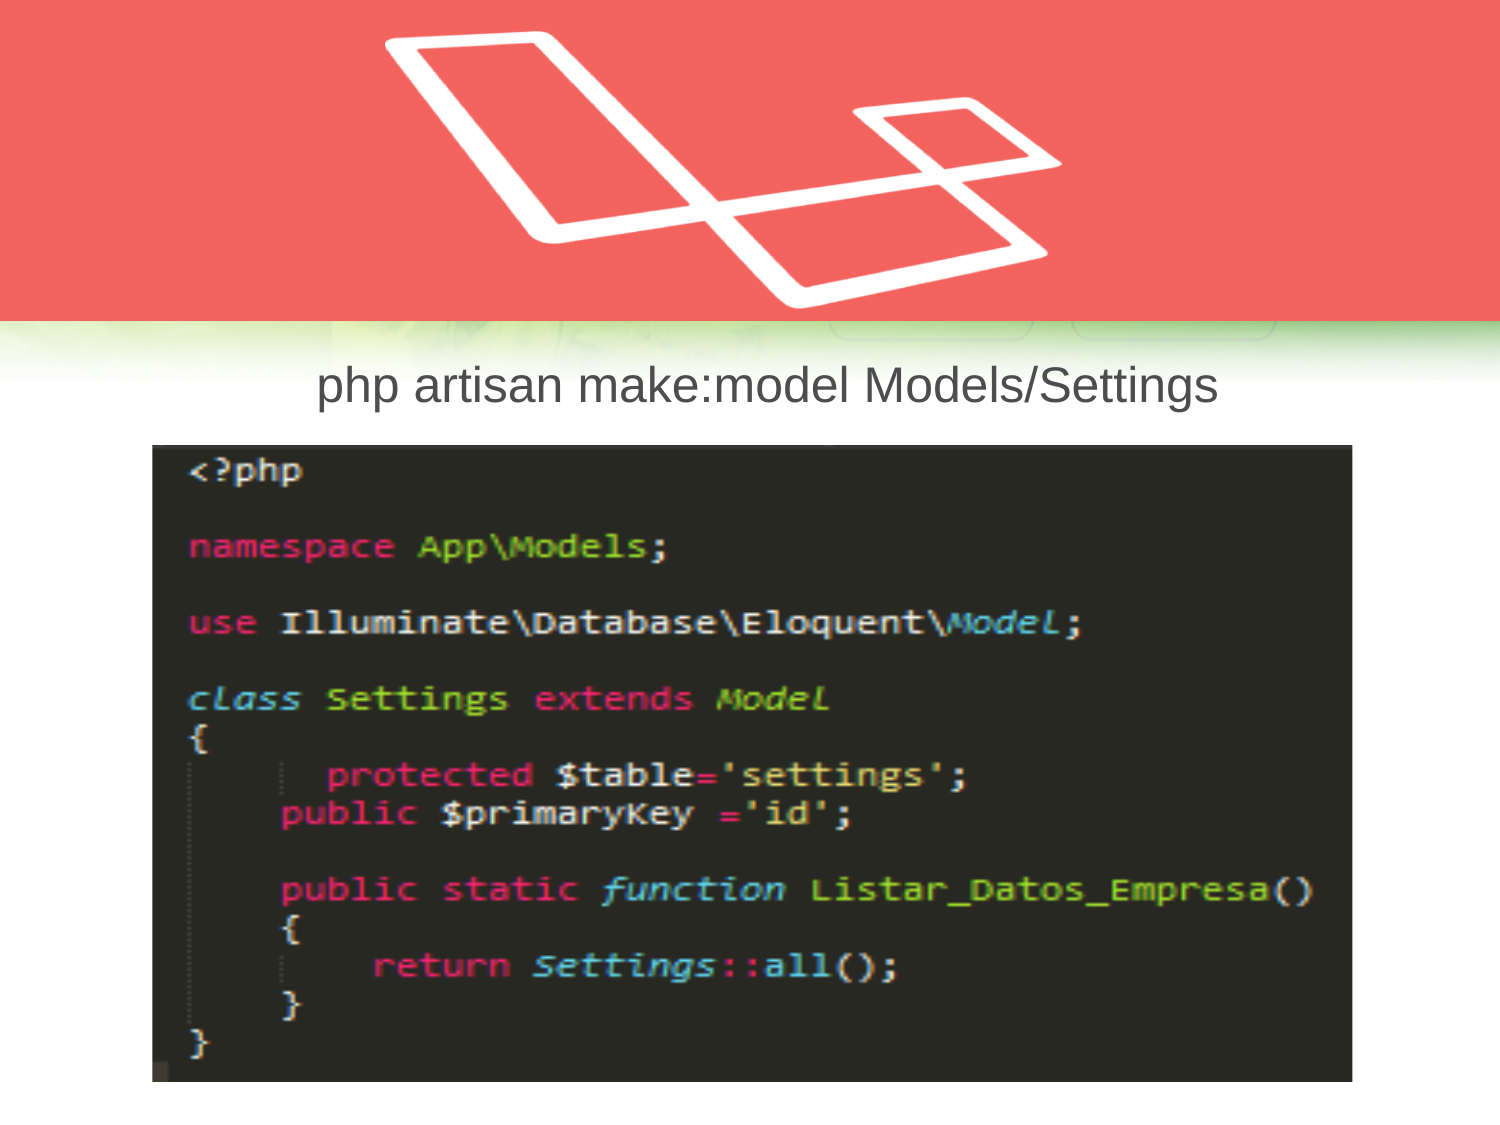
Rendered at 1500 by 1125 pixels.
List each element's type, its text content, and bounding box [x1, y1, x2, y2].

picture [0, 0, 1500, 1125]
text_box php artisan make:model Models/Settings [41, 345, 1235, 421]
